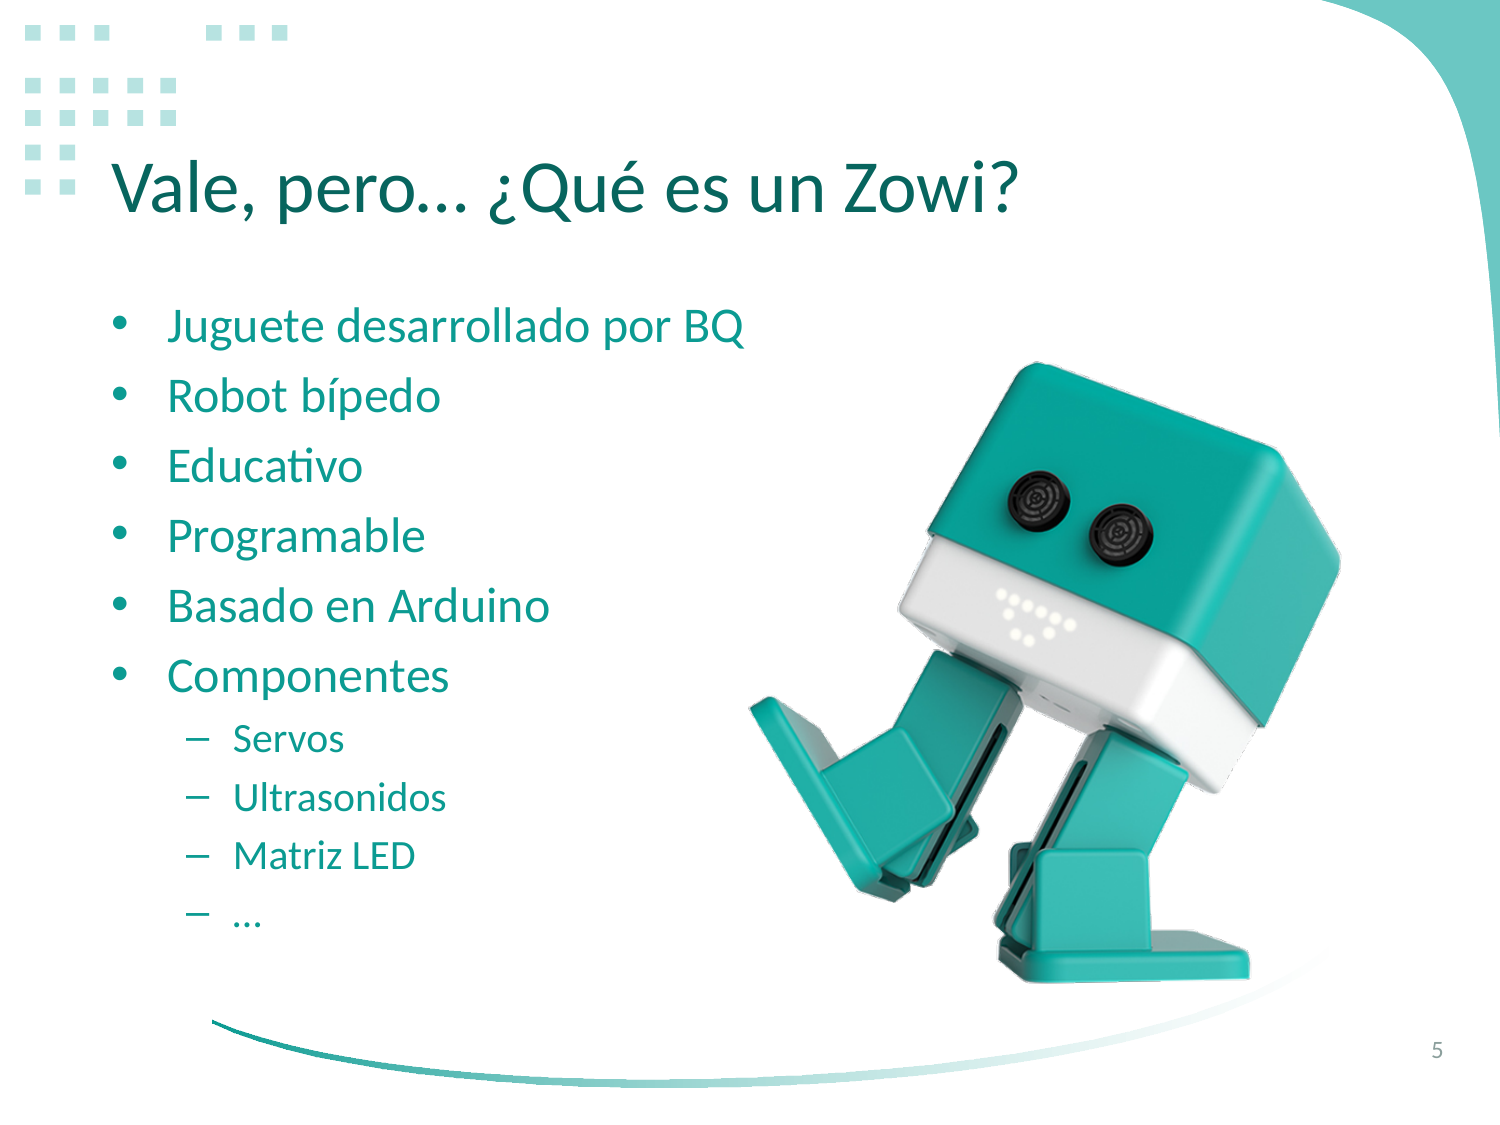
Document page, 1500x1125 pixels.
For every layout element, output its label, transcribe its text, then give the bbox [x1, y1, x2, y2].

slide_number 5 [1262, 1010, 1500, 1088]
list Juguete desarrollado por BQ Robot bípedo Educativo Programable Basado en Arduino Componentes Servos Ultrasonidos Matriz LED … [95, 285, 1400, 1005]
picture [699, 312, 1401, 1013]
title Vale, pero… ¿Qué es un Zowi? [95, 87, 1400, 277]
